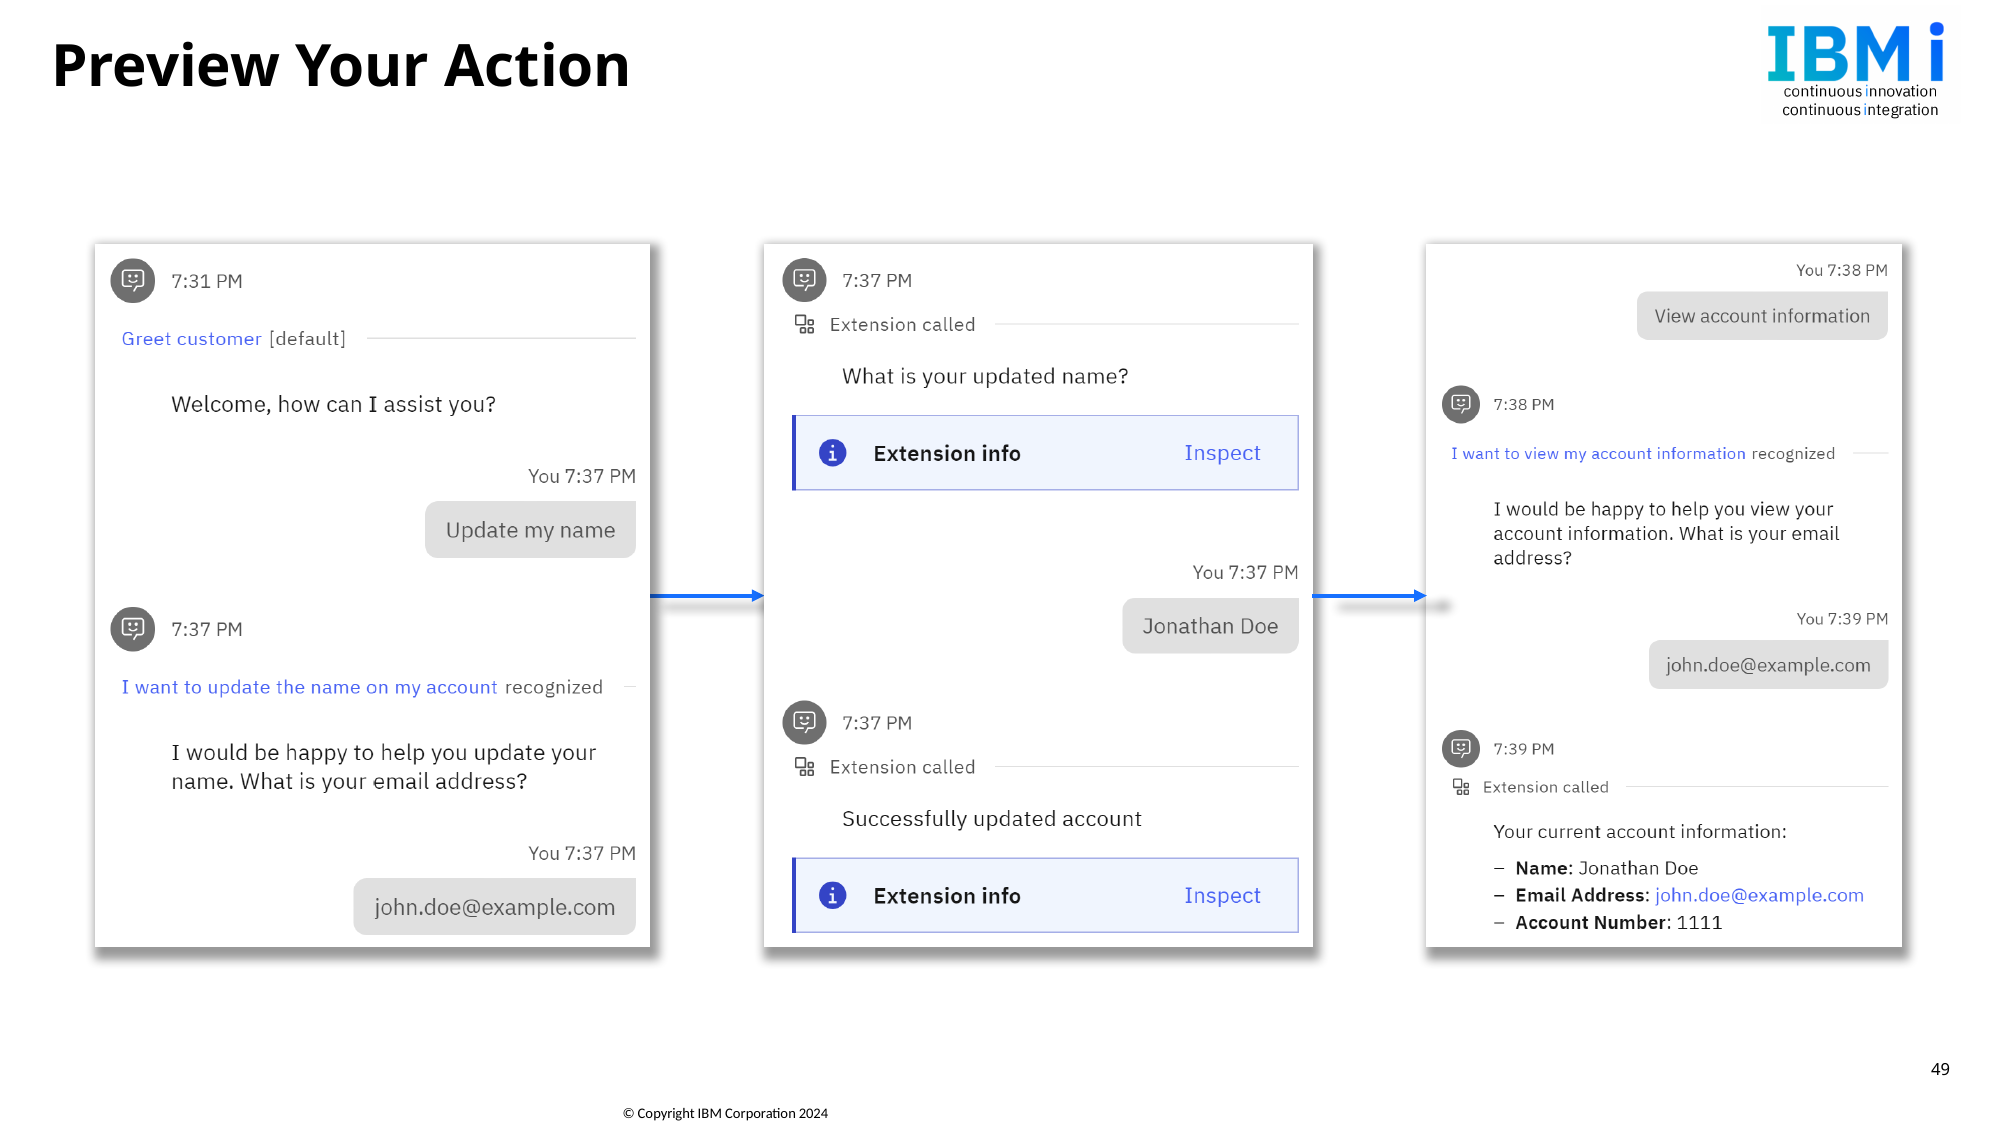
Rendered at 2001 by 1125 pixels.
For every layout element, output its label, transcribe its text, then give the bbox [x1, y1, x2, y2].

picture [1426, 244, 1902, 947]
picture [764, 244, 1313, 947]
picture [94, 244, 650, 947]
slide_number 49 [1500, 1055, 1950, 1086]
title Preview Your Action [51, 36, 1721, 101]
picture [1761, 5, 1961, 124]
